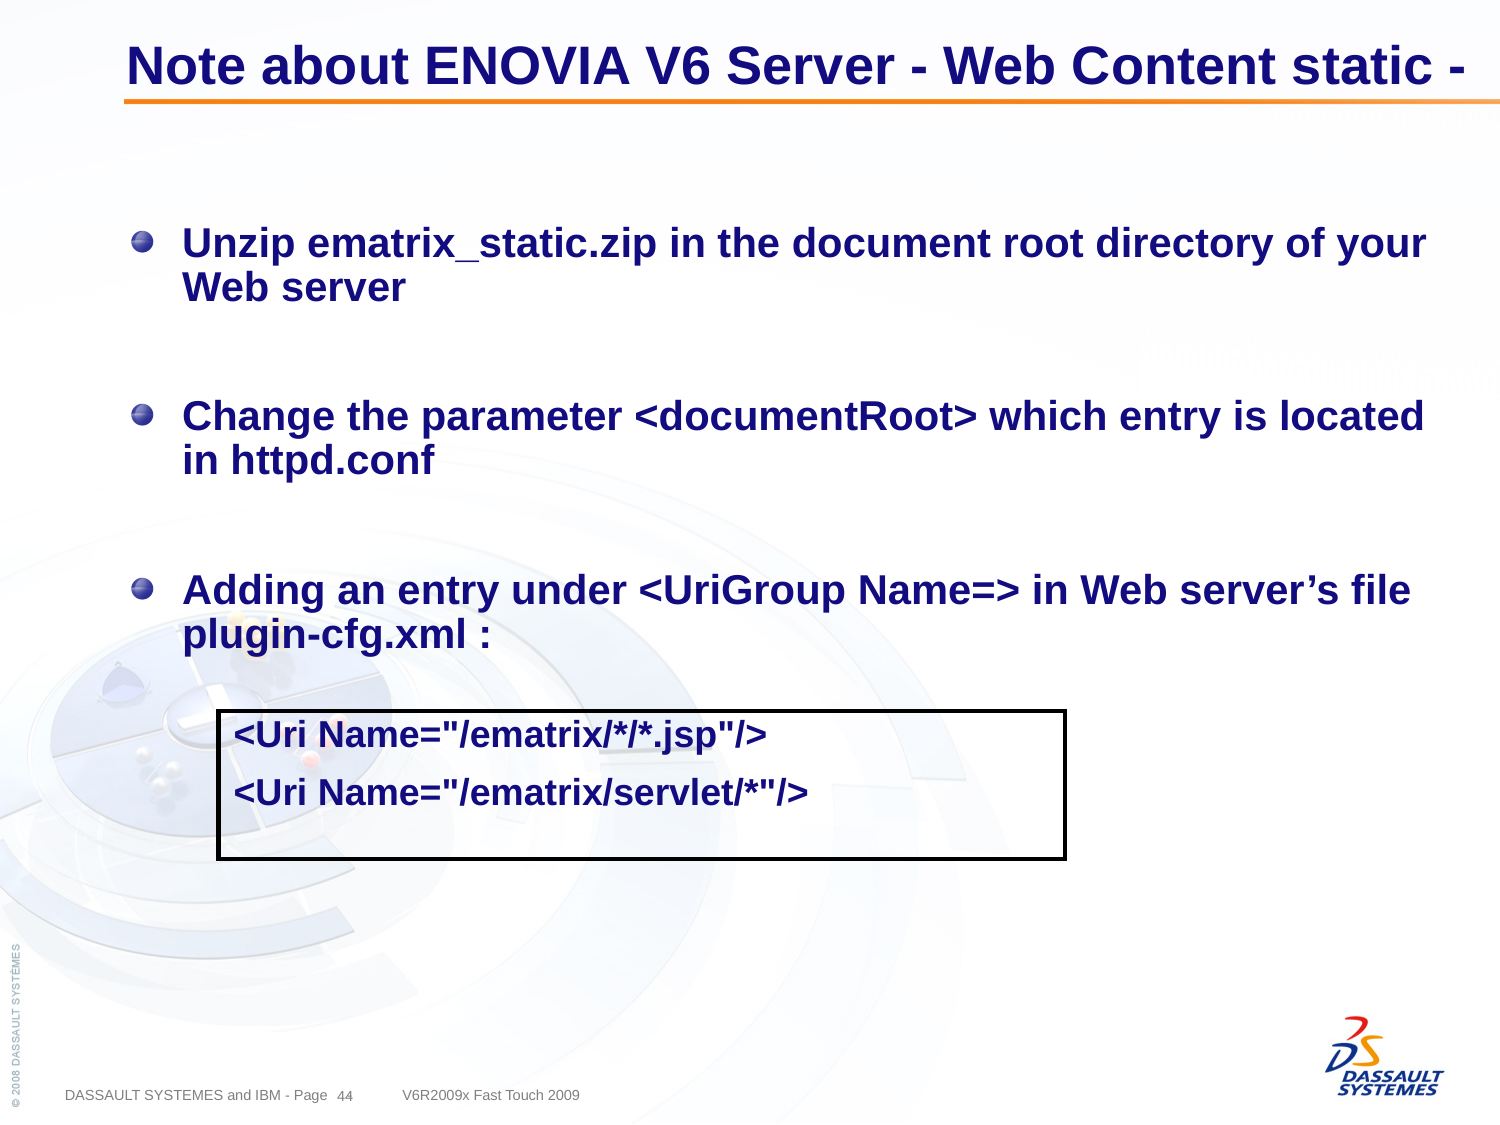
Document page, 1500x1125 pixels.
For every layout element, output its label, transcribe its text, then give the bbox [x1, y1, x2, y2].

table_header <Uri Name="/ematrix/*/*.jsp"/> <Uri Name="/ematrix/servlet/*"/> [221, 713, 1063, 857]
title Note about ENOVIA V6 Server - Web Content static - [125, 22, 1476, 97]
list Unzip ematrix_static.zip in the document root directory of your Web server Change the parameter <documentRoot> which entry is located in httpd.conf Adding an entry under <UriGroup Name=> in Web server’s file plugin-cfg.xml : [111, 214, 1462, 786]
picture [0, 0, 1500, 1124]
